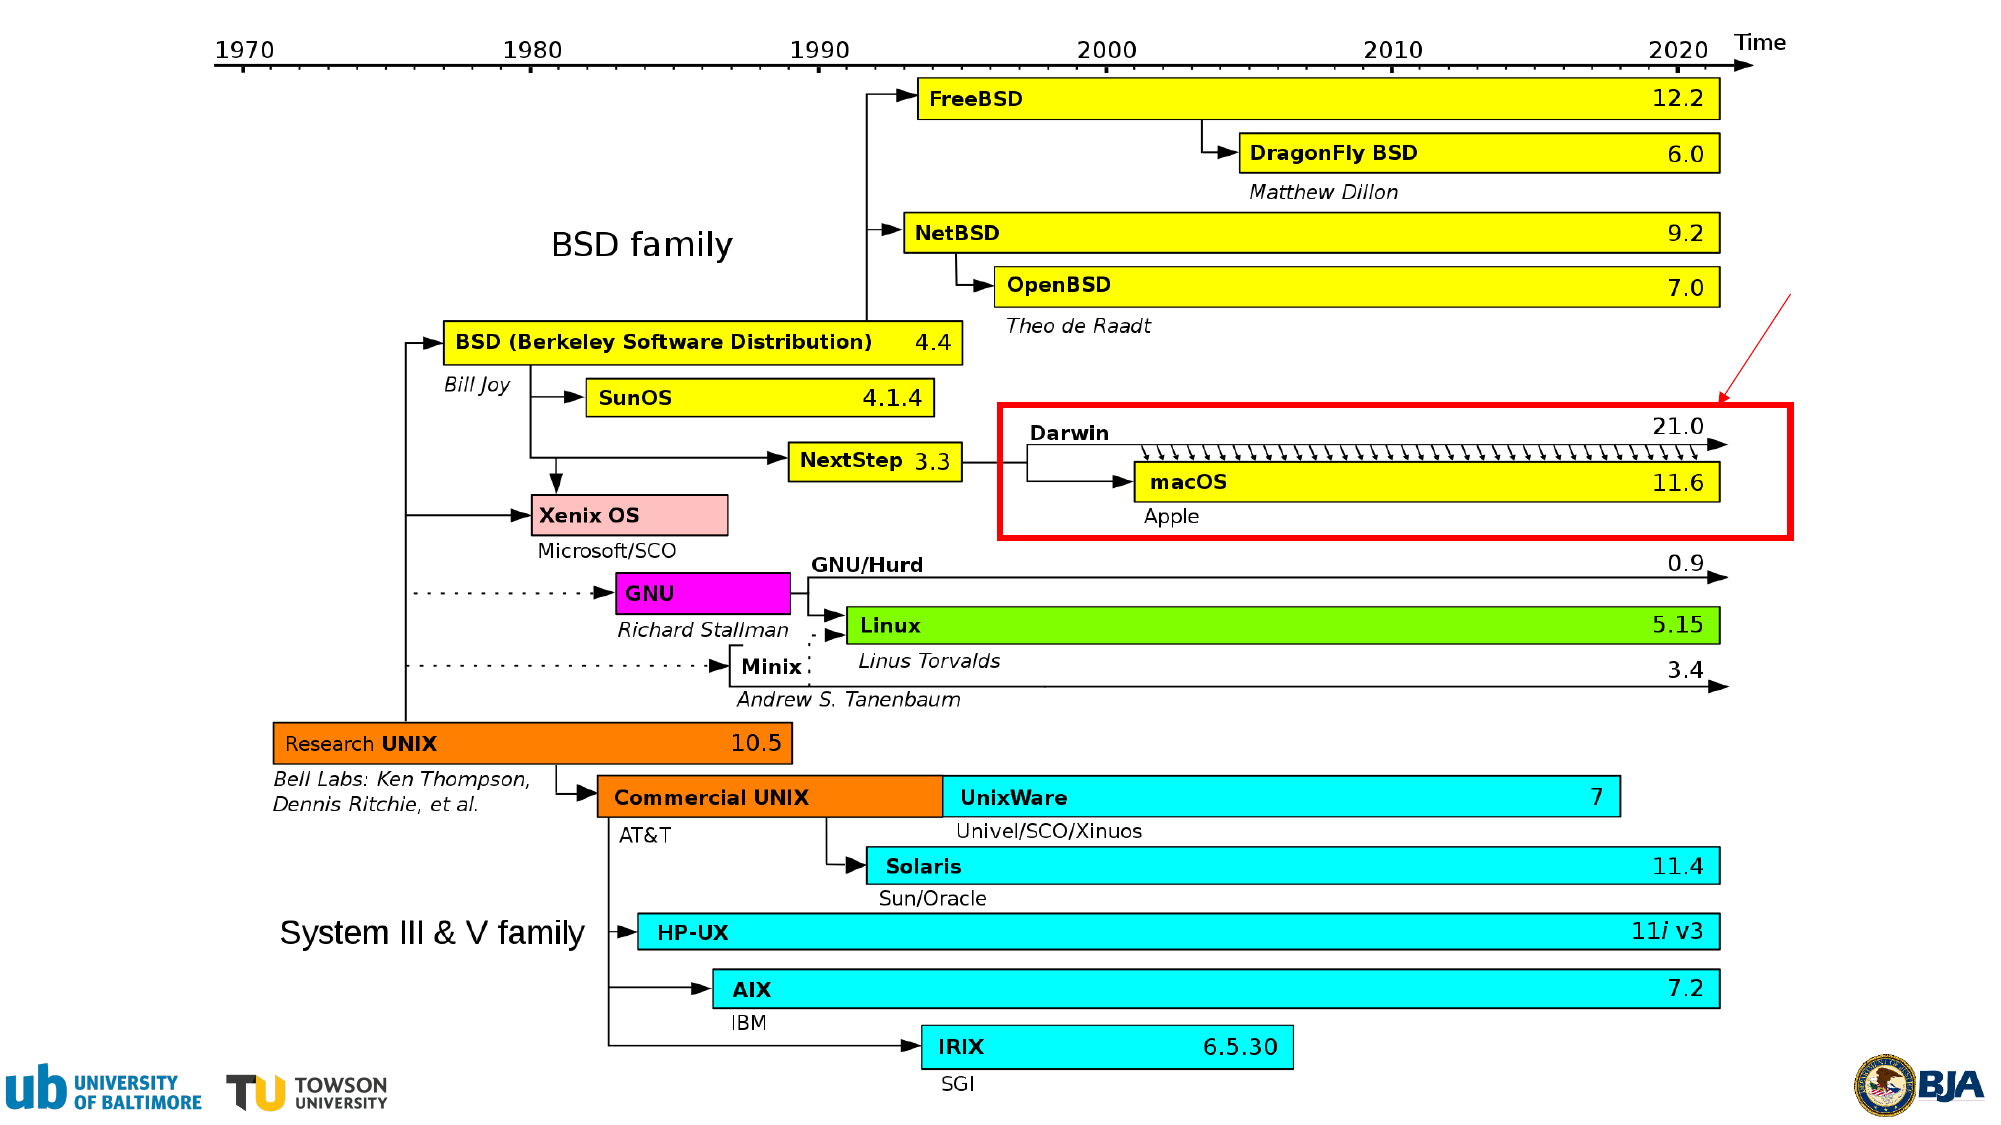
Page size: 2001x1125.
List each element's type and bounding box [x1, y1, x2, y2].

picture [1854, 1054, 1986, 1117]
picture [0, 0, 1806, 1125]
text_box [1718, 293, 1791, 405]
